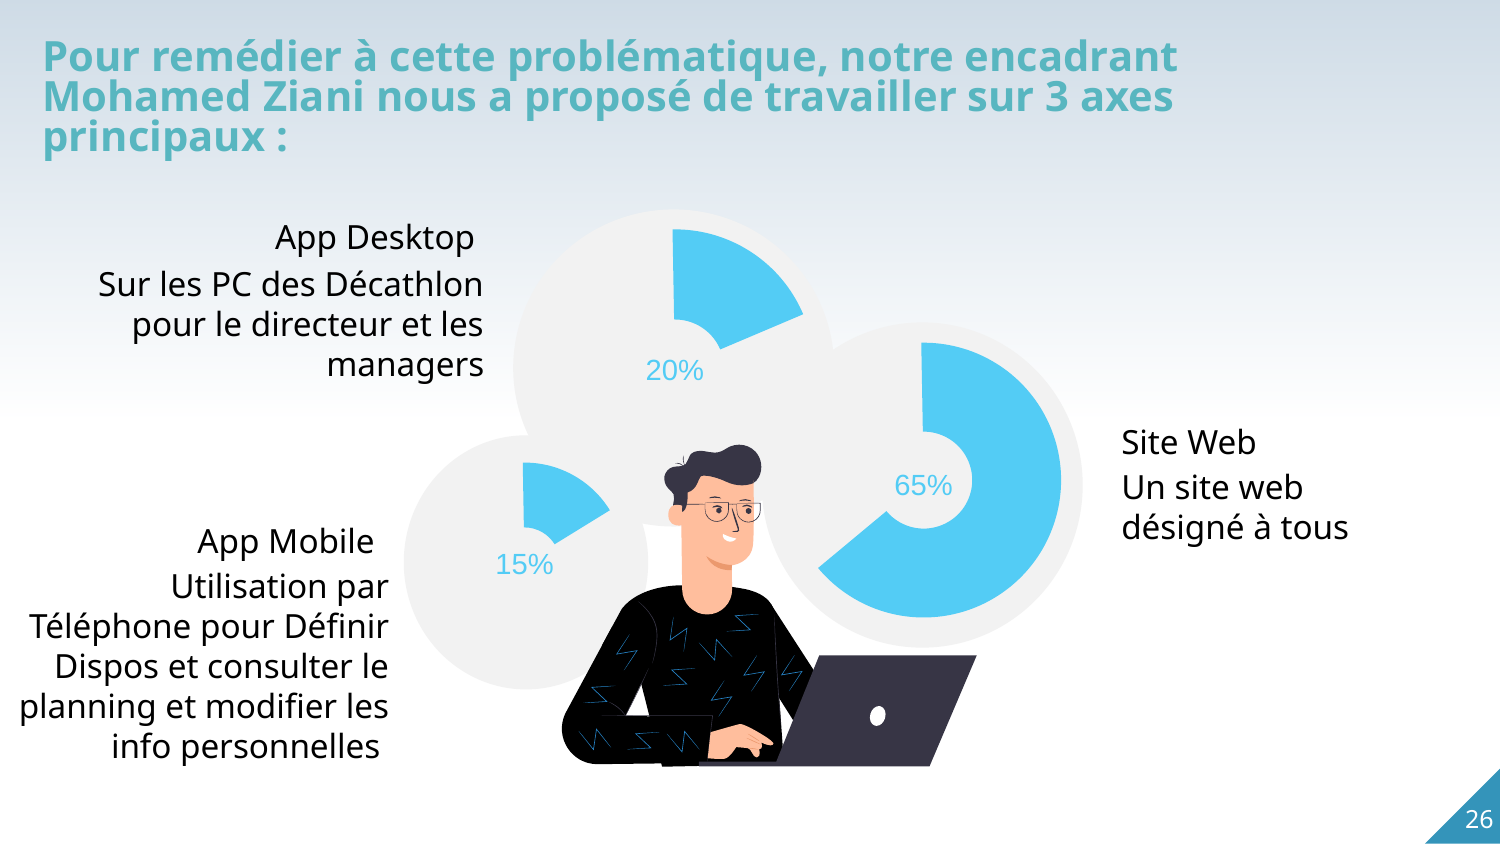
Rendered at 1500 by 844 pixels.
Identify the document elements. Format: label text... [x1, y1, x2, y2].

text_box Pour remédier à cette problématique, notre encadrant Mohamed Ziani nous a proposé de travailler sur 3 axes principaux : [27, 54, 1411, 143]
text_box [921, 342, 1062, 605]
text_box [511, 207, 837, 465]
text_box [672, 229, 804, 350]
text_box [402, 433, 548, 692]
text_box [522, 462, 548, 537]
text_box Un site web désigné à tous [1106, 451, 1434, 571]
text_box Sur les PC des Décathlon pour le directeur et les managers [77, 248, 500, 368]
text_box [0, 0, 1500, 844]
text_box App Desktop [227, 200, 491, 247]
text_box App Mobile [127, 504, 391, 550]
text_box [818, 320, 1085, 639]
text_box Utilisation par Téléphone pour Définir Dispos et consulter le planning et modifier les info personnelles [0, 550, 405, 670]
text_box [553, 444, 978, 767]
text_box 20% [616, 325, 734, 412]
text_box Site Web [1106, 406, 1370, 451]
text_box 15% [466, 519, 548, 607]
